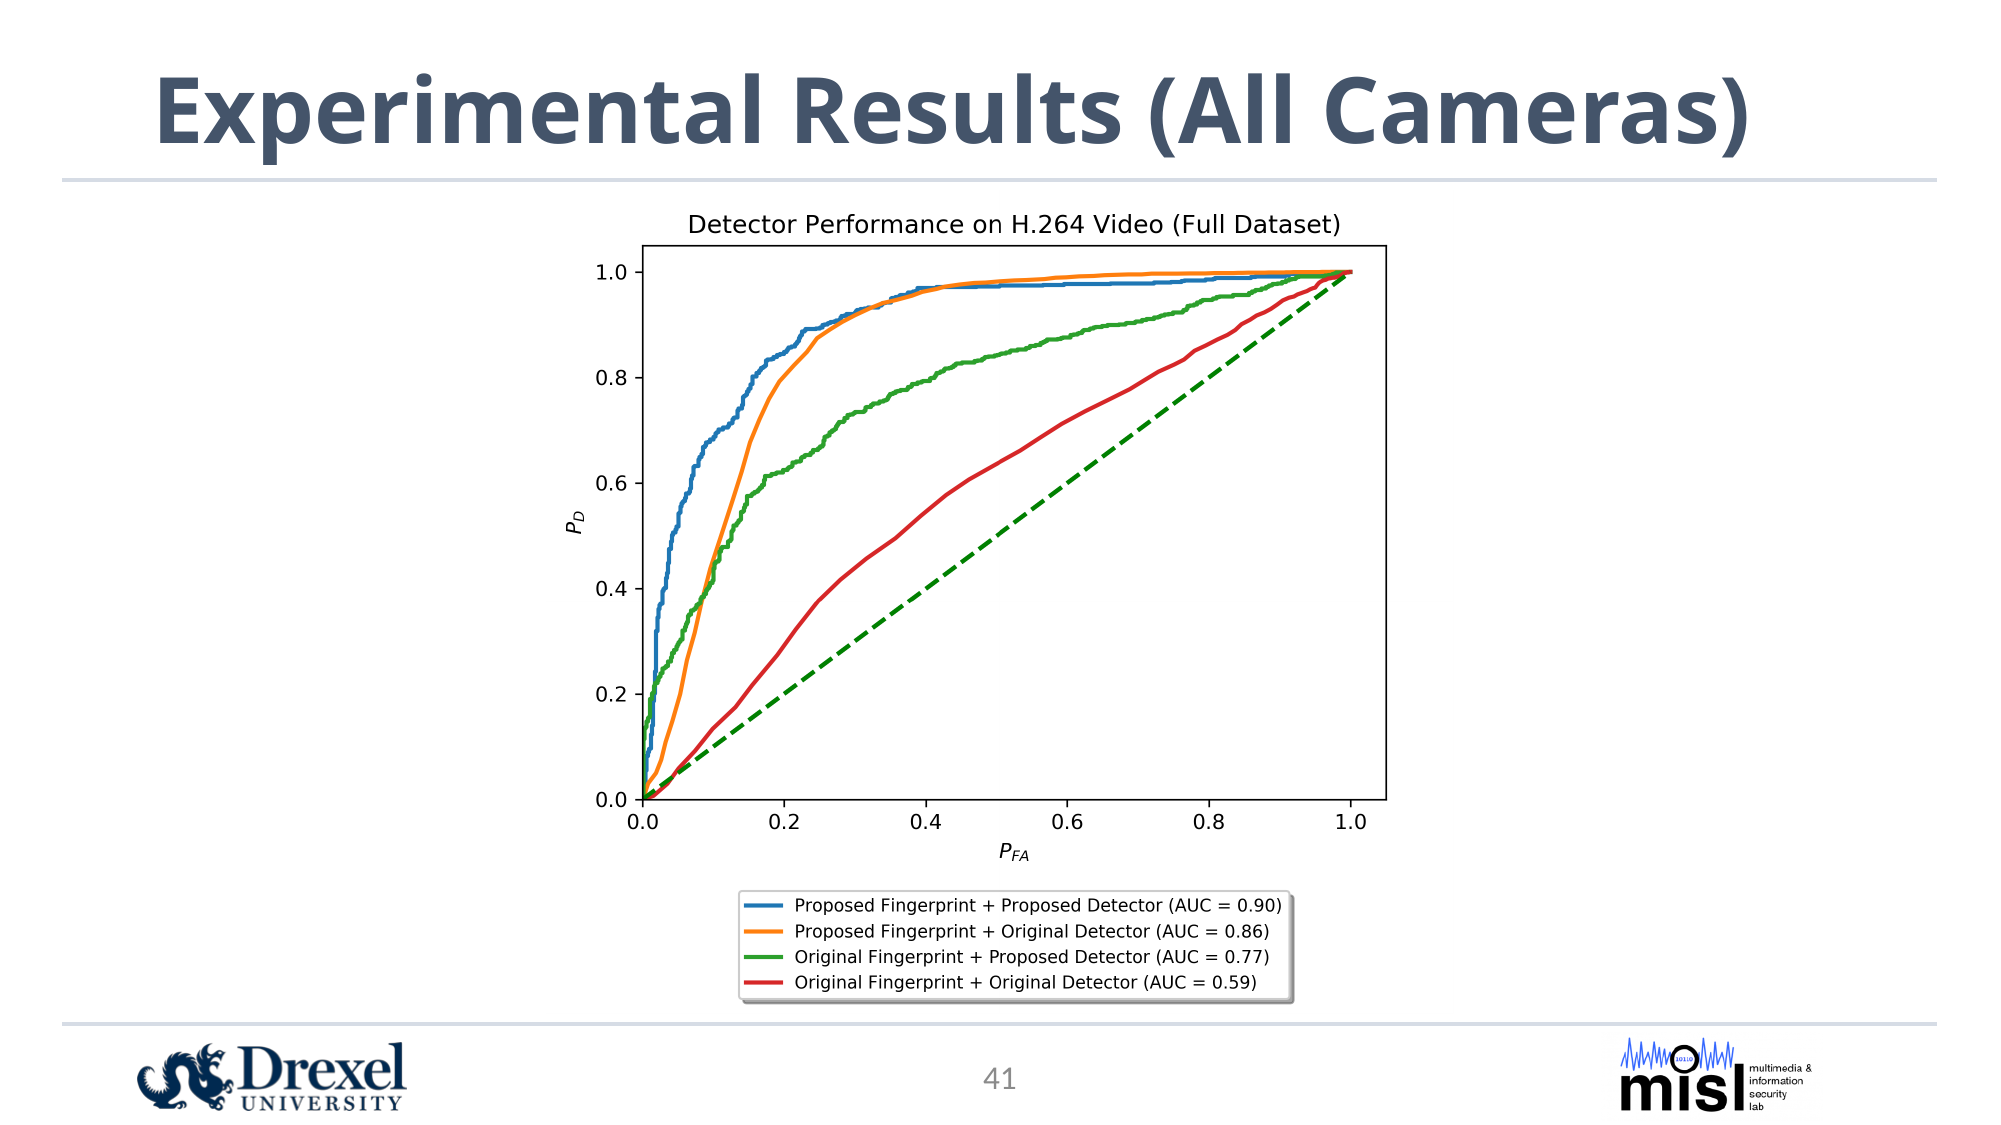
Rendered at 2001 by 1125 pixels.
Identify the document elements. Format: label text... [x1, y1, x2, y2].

picture [137, 1042, 407, 1111]
slide_number 40 [774, 1046, 1225, 1107]
picture [1601, 1032, 1823, 1121]
title Experimental Results (All Cameras) [137, 5, 1863, 223]
picture [546, 190, 1454, 1014]
